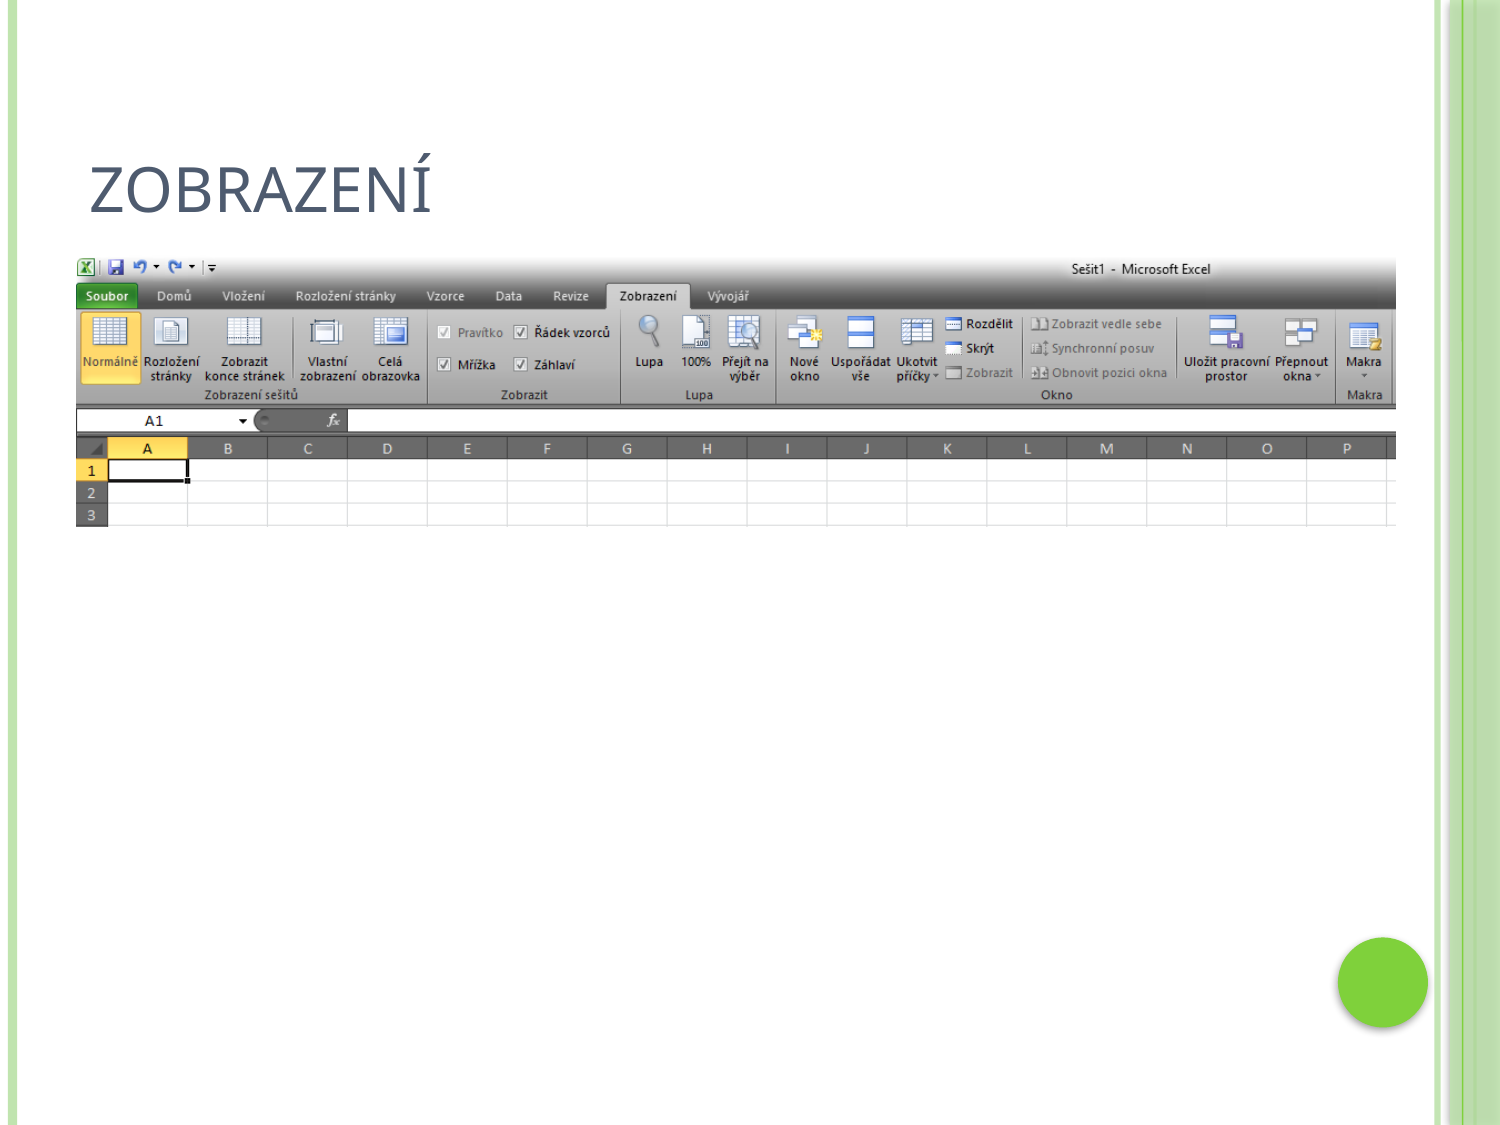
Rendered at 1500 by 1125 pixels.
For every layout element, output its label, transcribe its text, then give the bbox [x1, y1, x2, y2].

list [76, 254, 1396, 528]
title Zobrazení [75, 45, 1300, 233]
